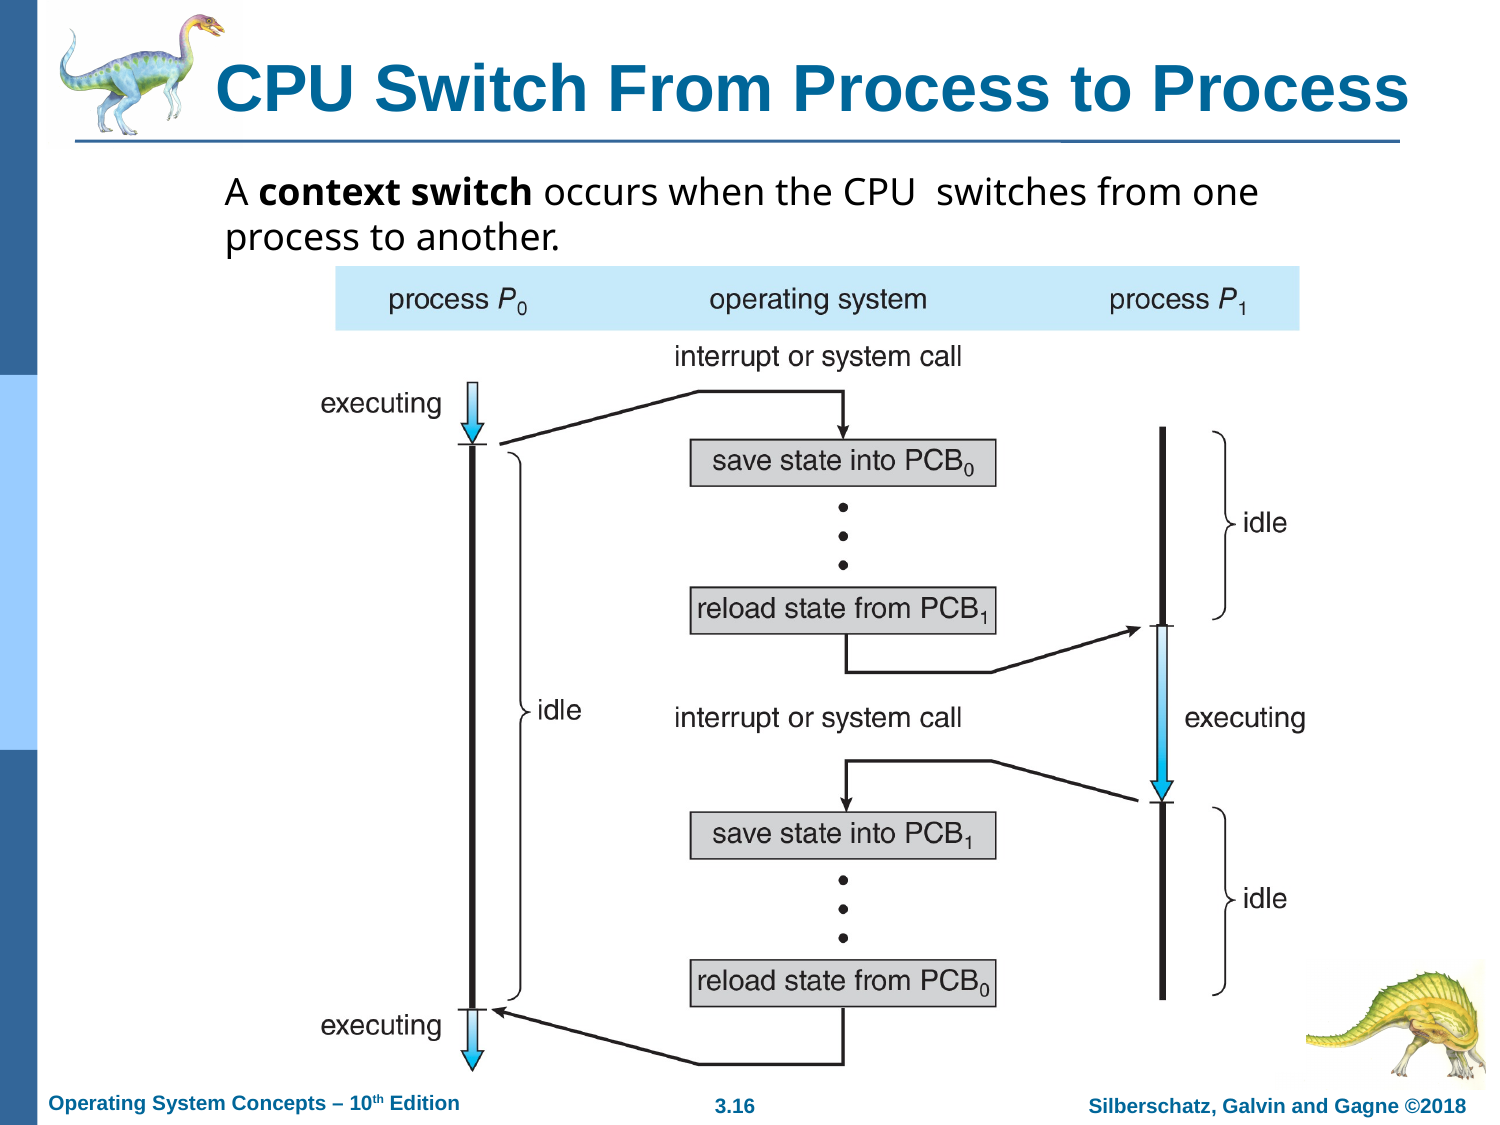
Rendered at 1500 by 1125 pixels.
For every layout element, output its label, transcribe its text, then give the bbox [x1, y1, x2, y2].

picture [320, 266, 1486, 1090]
text_box A context switch occurs when the CPU switches from one process to another. [209, 160, 1335, 266]
title CPU Switch From Process to Process [138, 37, 1489, 132]
picture [46, 0, 243, 149]
